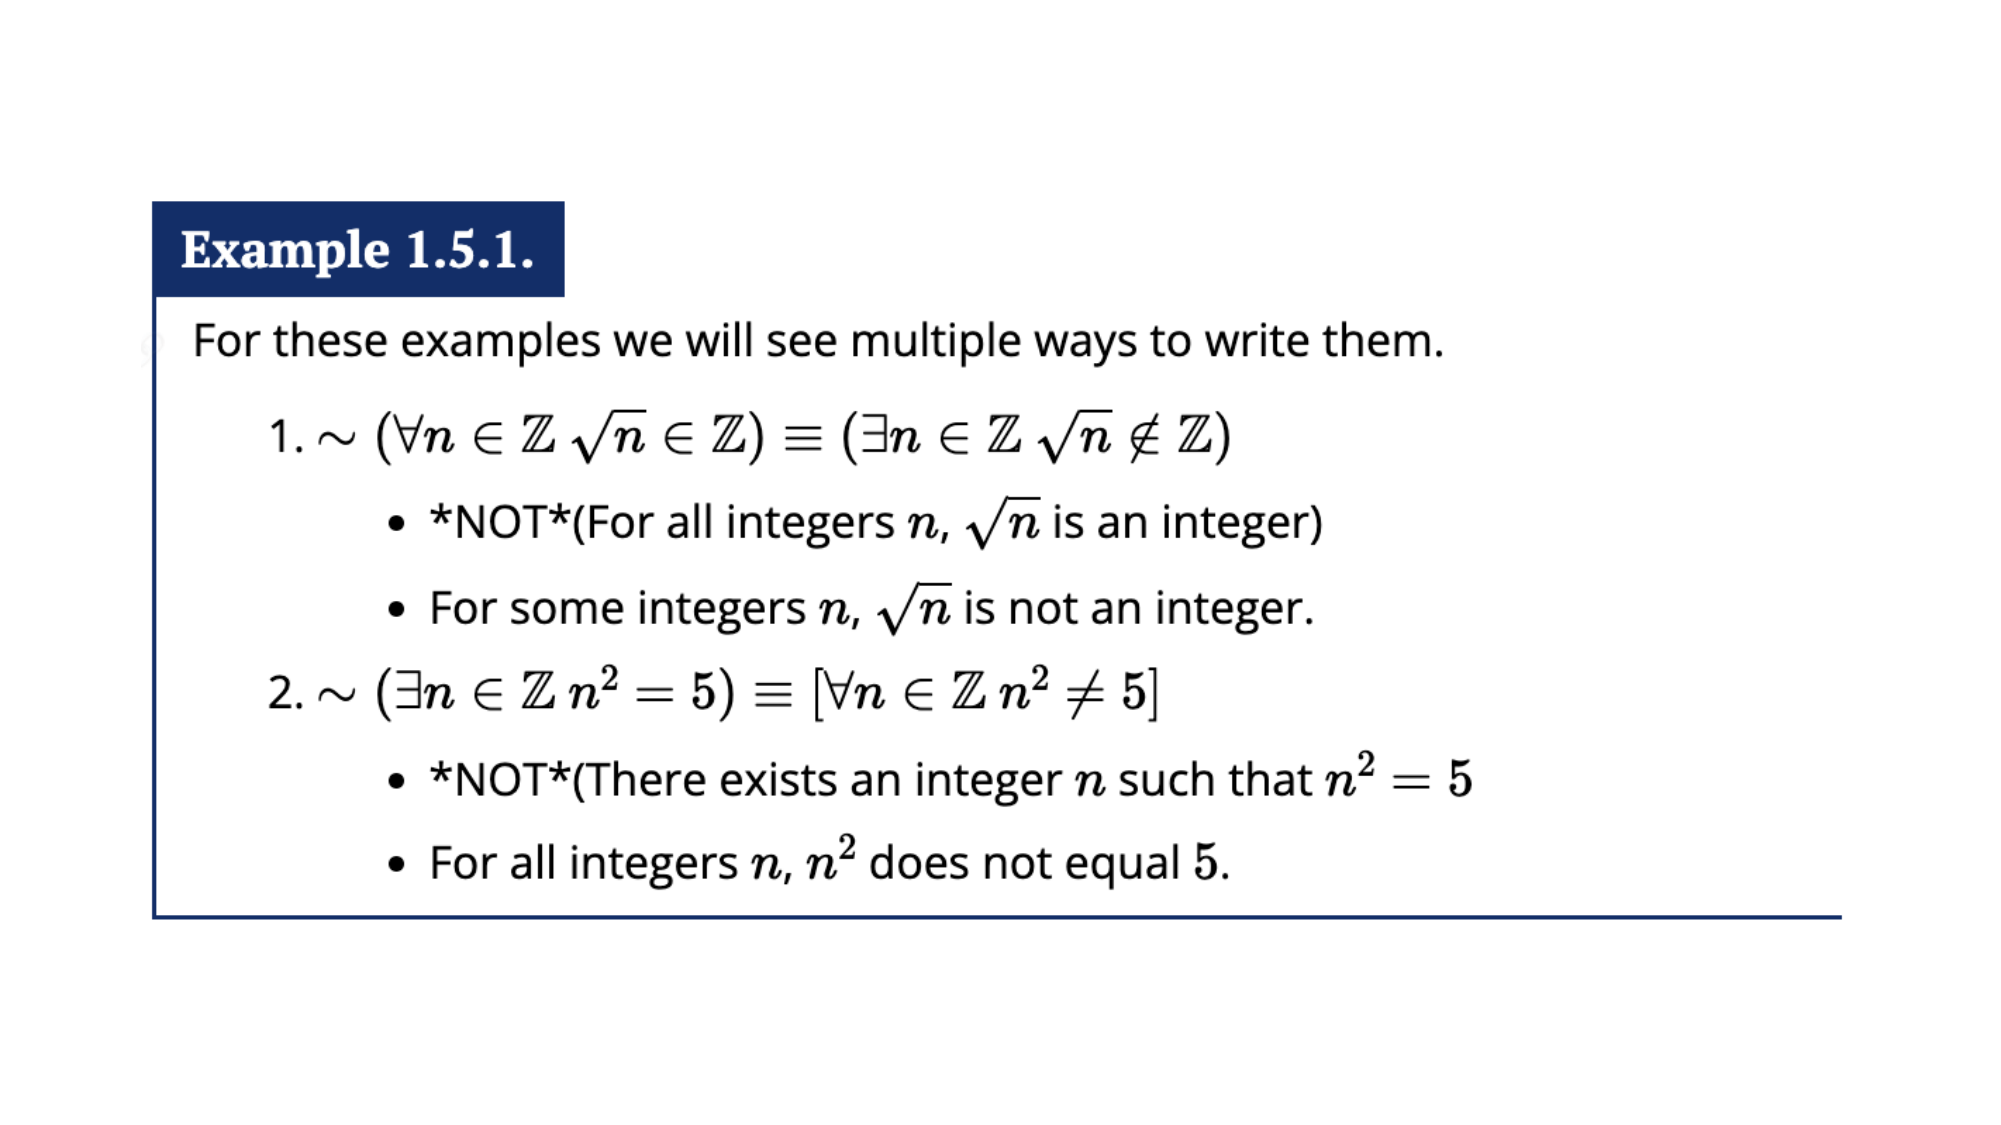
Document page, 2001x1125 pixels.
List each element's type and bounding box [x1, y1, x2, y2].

picture [141, 186, 1859, 939]
